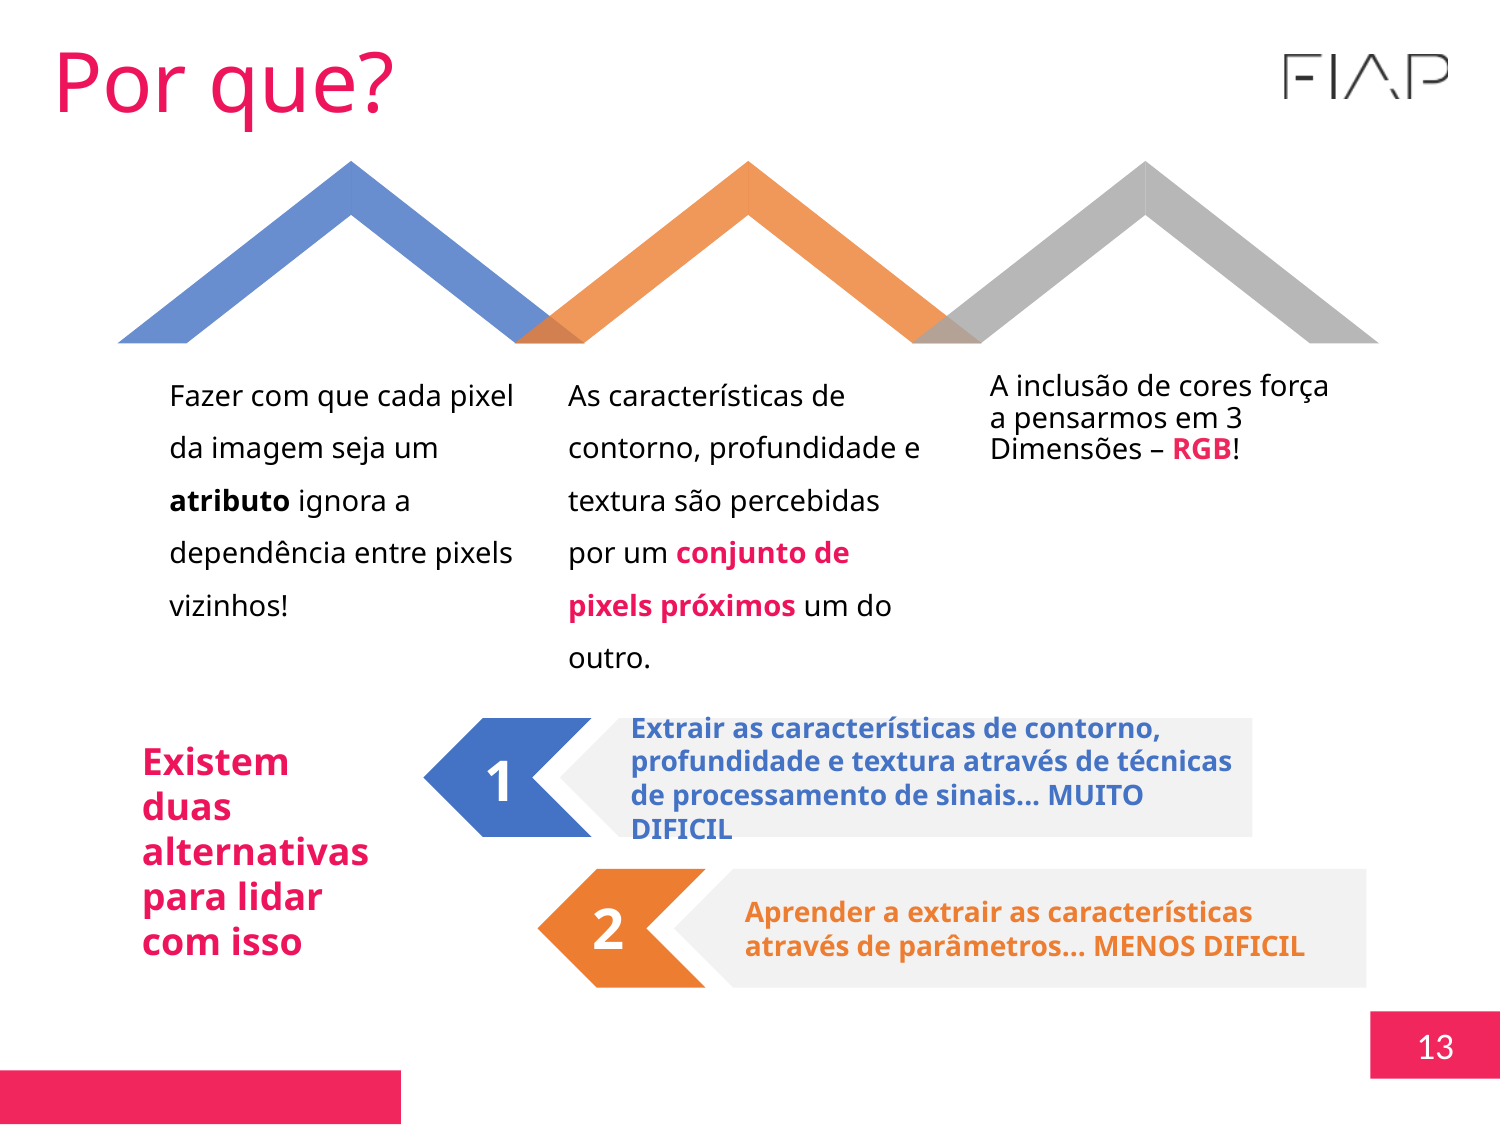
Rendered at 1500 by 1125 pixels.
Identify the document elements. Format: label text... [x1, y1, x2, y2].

text_box Extrair as características de contorno, profundidade e textura através de técnicas de processamento de sinais... MUITO DIFICIL [558, 717, 1254, 838]
text_box As características de contorno, profundidade e textura são percebidas por um conjunto de pixels próximos um do outro. [556, 354, 944, 611]
text_box [536, 895, 569, 962]
text_box [576, 867, 709, 989]
text_box A inclusão de cores força a pensarmos em 3 Dimensões – RGB! [978, 366, 1365, 622]
text_box 1 [461, 737, 540, 820]
text_box Por que? [37, 21, 1176, 137]
text_box [464, 783, 595, 838]
text_box [1146, 160, 1382, 345]
text_box [114, 158, 353, 345]
text_box [352, 161, 549, 343]
text_box [511, 158, 750, 345]
text_box [462, 717, 595, 772]
text_box 2 [569, 886, 648, 969]
text_box Aprender a extrair as características através de parâmetros... MENOS DIFICIL [672, 867, 1368, 989]
text_box [749, 160, 946, 343]
text_box Existem duas alternativas para lidar com isso [127, 730, 392, 971]
text_box [908, 158, 1147, 345]
text_box [421, 738, 461, 817]
text_box Fazer com que cada pixel da imagem seja um atributo ignora a dependência entre pixels vizinhos! [157, 354, 545, 611]
